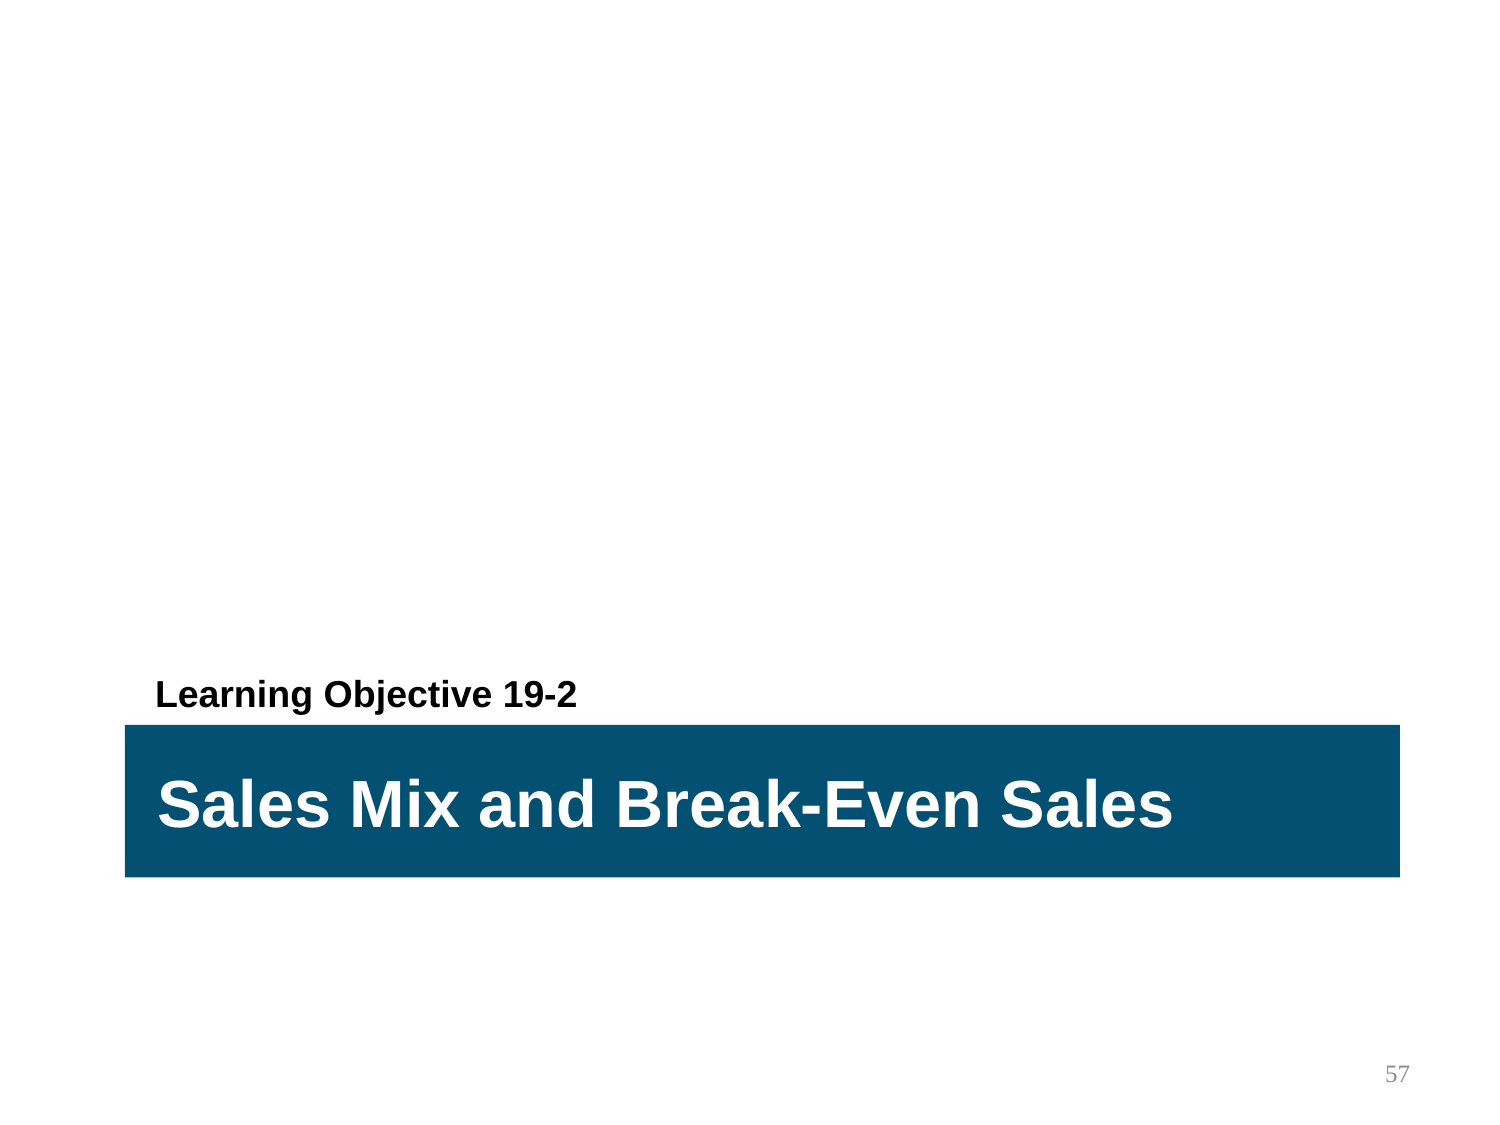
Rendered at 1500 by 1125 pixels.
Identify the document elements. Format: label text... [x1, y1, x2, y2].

text_box Sales Mix and Break-Even Sales [124, 724, 1400, 878]
list Learning Objective 19-2 [125, 637, 1394, 723]
slide_number 57 [1074, 1042, 1425, 1103]
